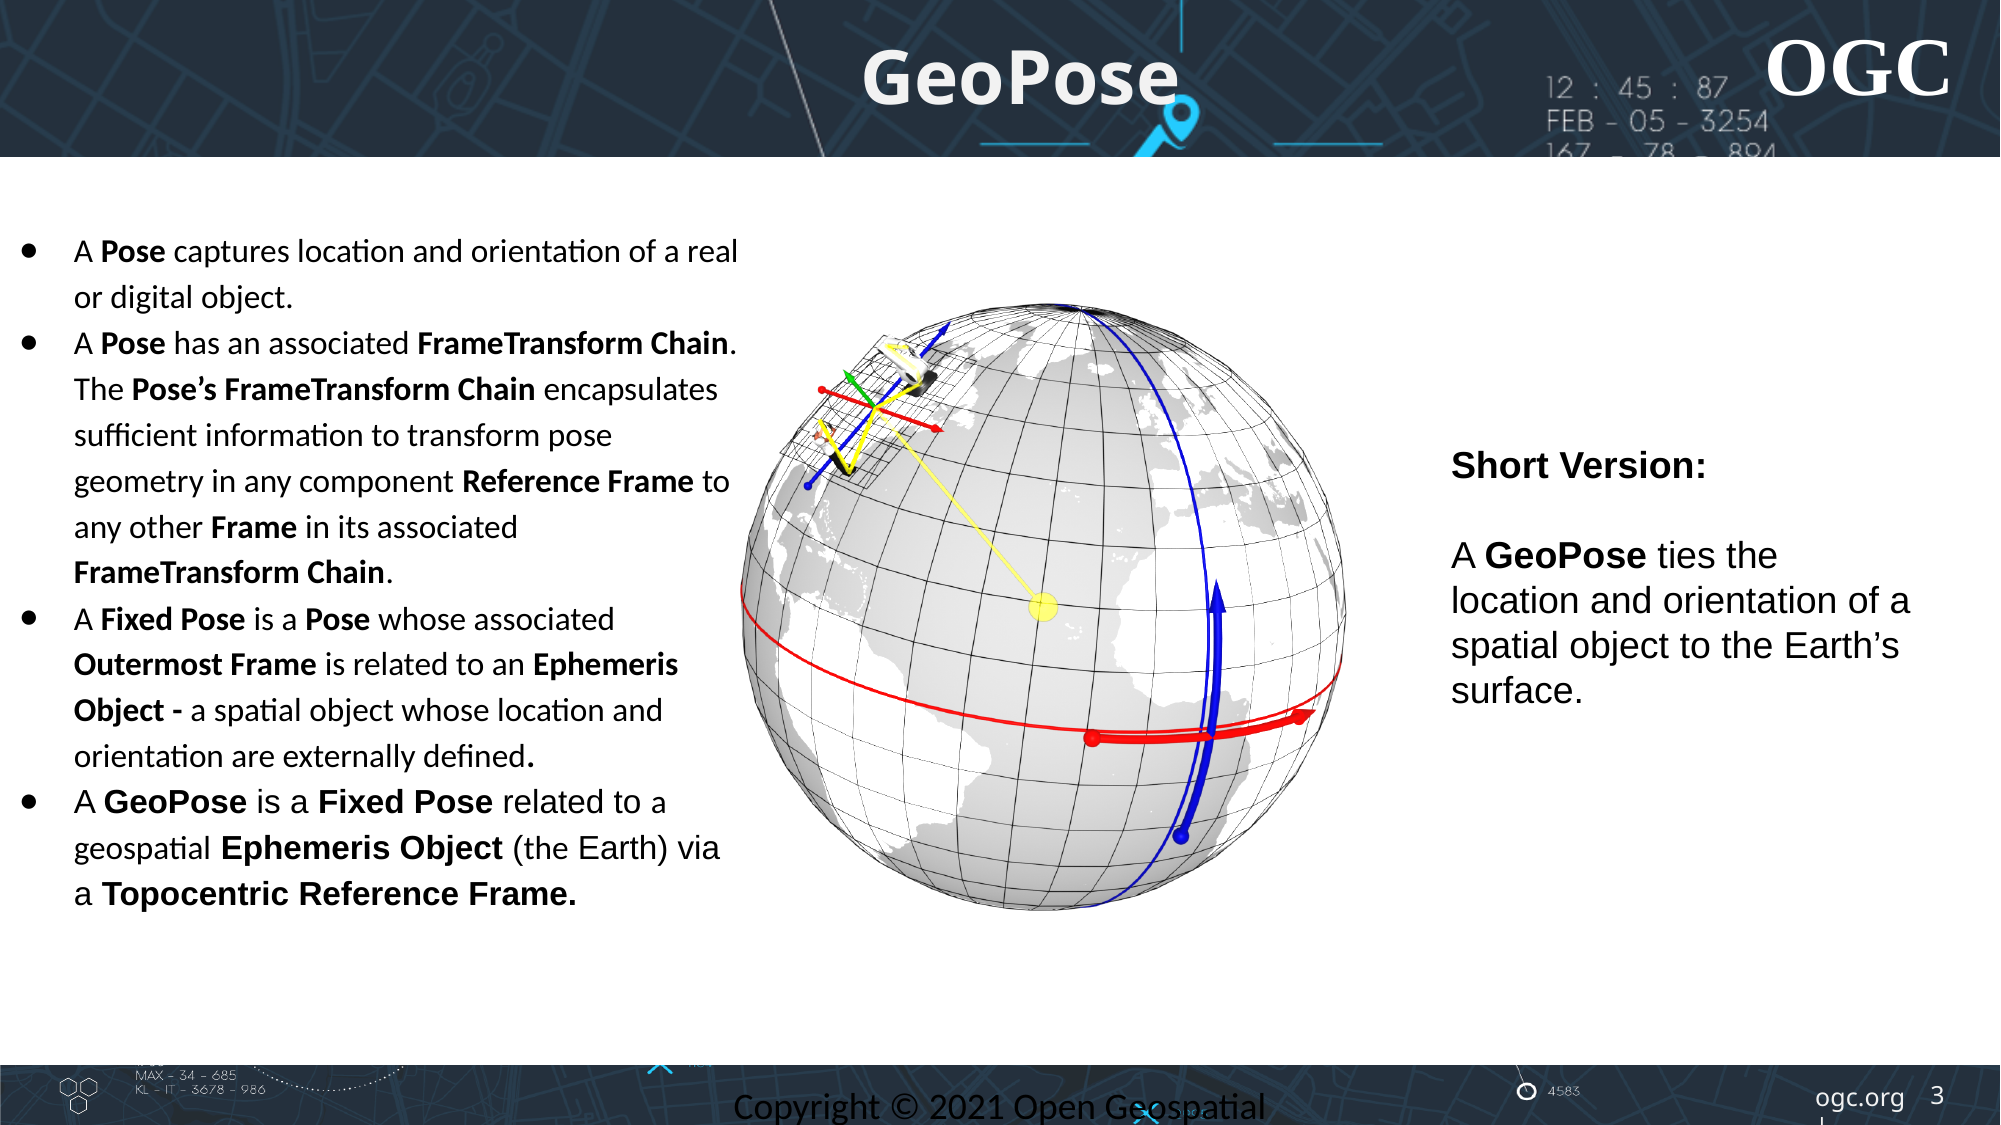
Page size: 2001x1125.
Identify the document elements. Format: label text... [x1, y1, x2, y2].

title GeoPose [71, 23, 1971, 137]
picture [500, 300, 1585, 911]
text_box Short Version: A GeoPose ties the location and orientation of a spatial object to the Earth’s surface. [1585, 426, 1931, 699]
footer Copyright © 2021 Open Geospatial Consortium [650, 1074, 1351, 1113]
picture [51, 1069, 106, 1123]
slide_number 3 [1772, 1073, 1960, 1121]
text_box A Pose captures location and orientation of a real or digital object. A Pose has an associated FrameTransform Chain. The Pose’s FrameTransform Chain encapsulates sufficient information to transform pose geometry in any component Reference Frame to any other Frame in its associated FrameTransform Chain. A Fixed Pose is a Pose whose associated Outermost Frame is related to an Ephemeris Object - a spatial object whose location and orientation are externally defined. A GeoPose is a Fixed Pose related to a geospatial Ephemeris Object (the Earth) via a Topocentric Reference Frame. [0, 208, 755, 993]
